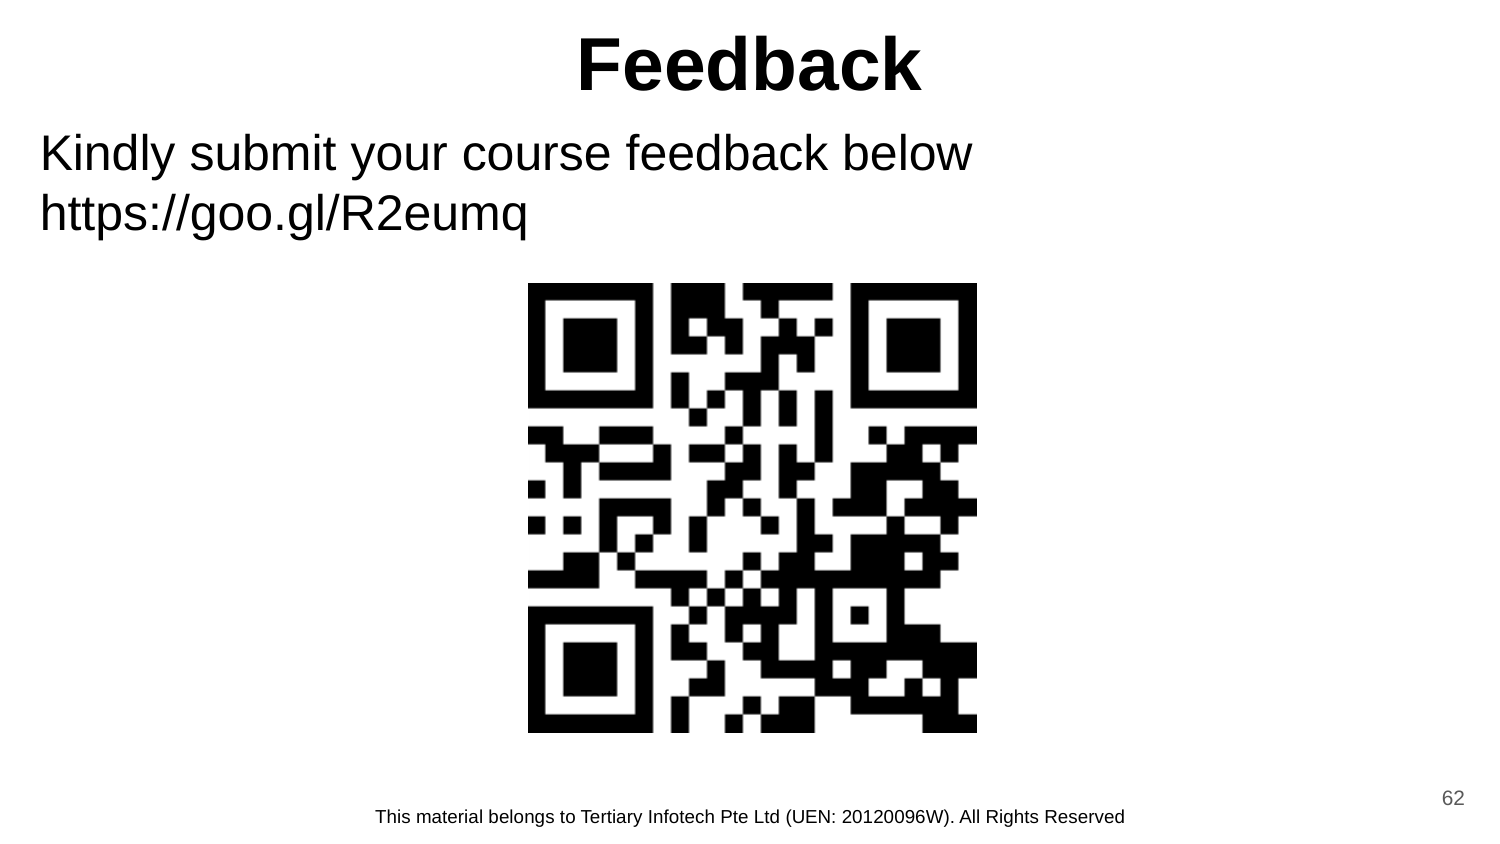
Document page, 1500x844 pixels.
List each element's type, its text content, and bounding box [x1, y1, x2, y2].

slide_number 62 [1389, 764, 1480, 830]
list Kindly submit your course feedback below https://goo.gl/R2eumq [24, 105, 1480, 818]
title Feedback [0, 0, 1500, 94]
picture [527, 283, 977, 733]
